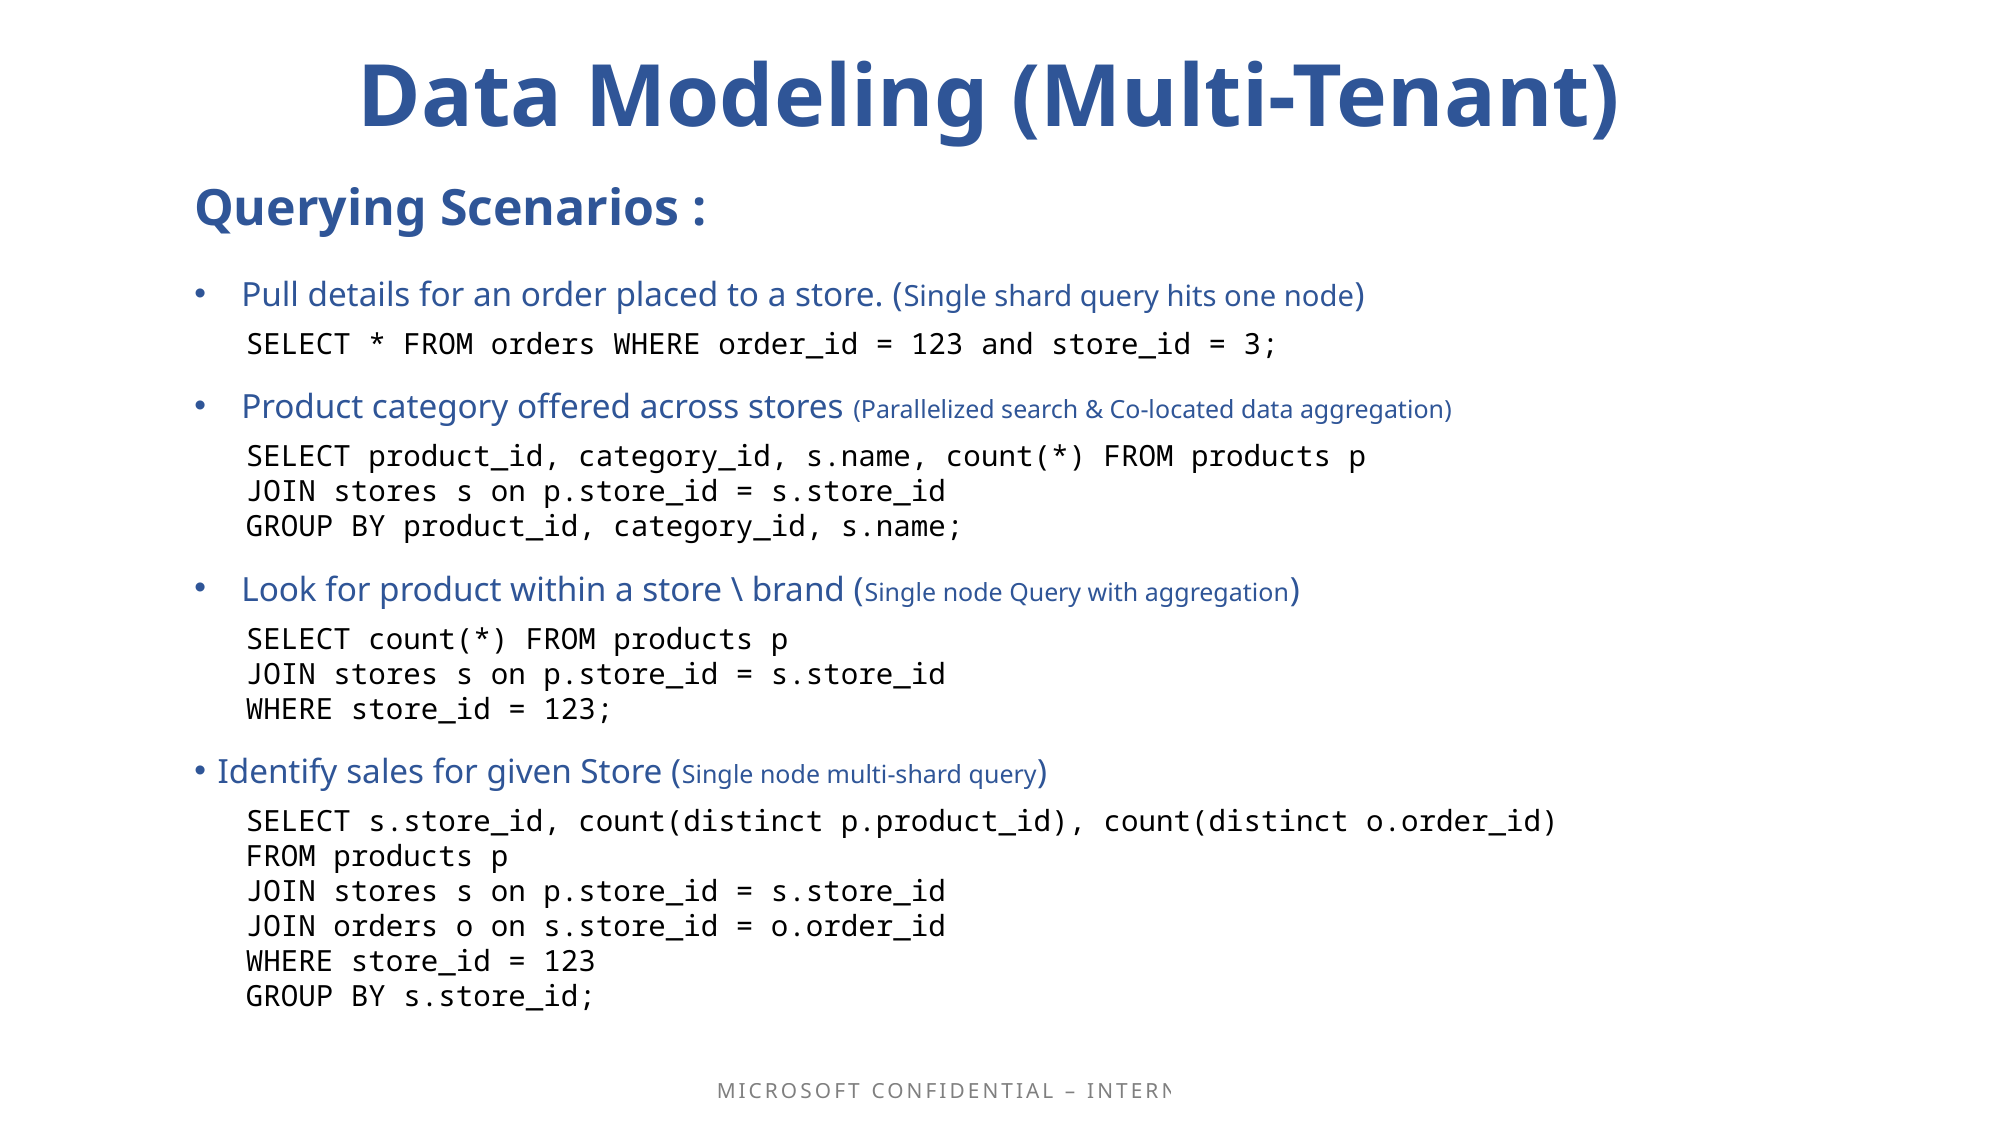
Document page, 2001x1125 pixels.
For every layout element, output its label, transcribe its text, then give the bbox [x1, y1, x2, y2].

title Data Modeling (Multi-Tenant) [56, 44, 1923, 153]
text_box Querying Scenarios : Pull details for an order placed to a store. (Single shard query hits one node) SELECT * FROM orders WHERE order_id = 123 and store_id = 3; Product category offered across stores (Parallelized search & Co-located data aggregation) SELECT product_id, category_id, s.name, count(*) FROM products p JOIN stores s on p.store_id = s.store_id GROUP BY product_id, category_id, s.name; Look for product within a store \ brand (Single node Query with aggregation) SELECT count(*) FROM products p JOIN stores s on p.store_id = s.store_id WHERE store_id = 123; Identify sales for given Store (Single node multi-shard query) SELECT s.store_id, count(distinct p.product_id), count(distinct o.order_id) FROM products p JOIN stores s on p.store_id = s.store_id JOIN orders o on s.store_id = o.order_id WHERE store_id = 123 GROUP BY s.store_id; [179, 167, 1729, 1115]
